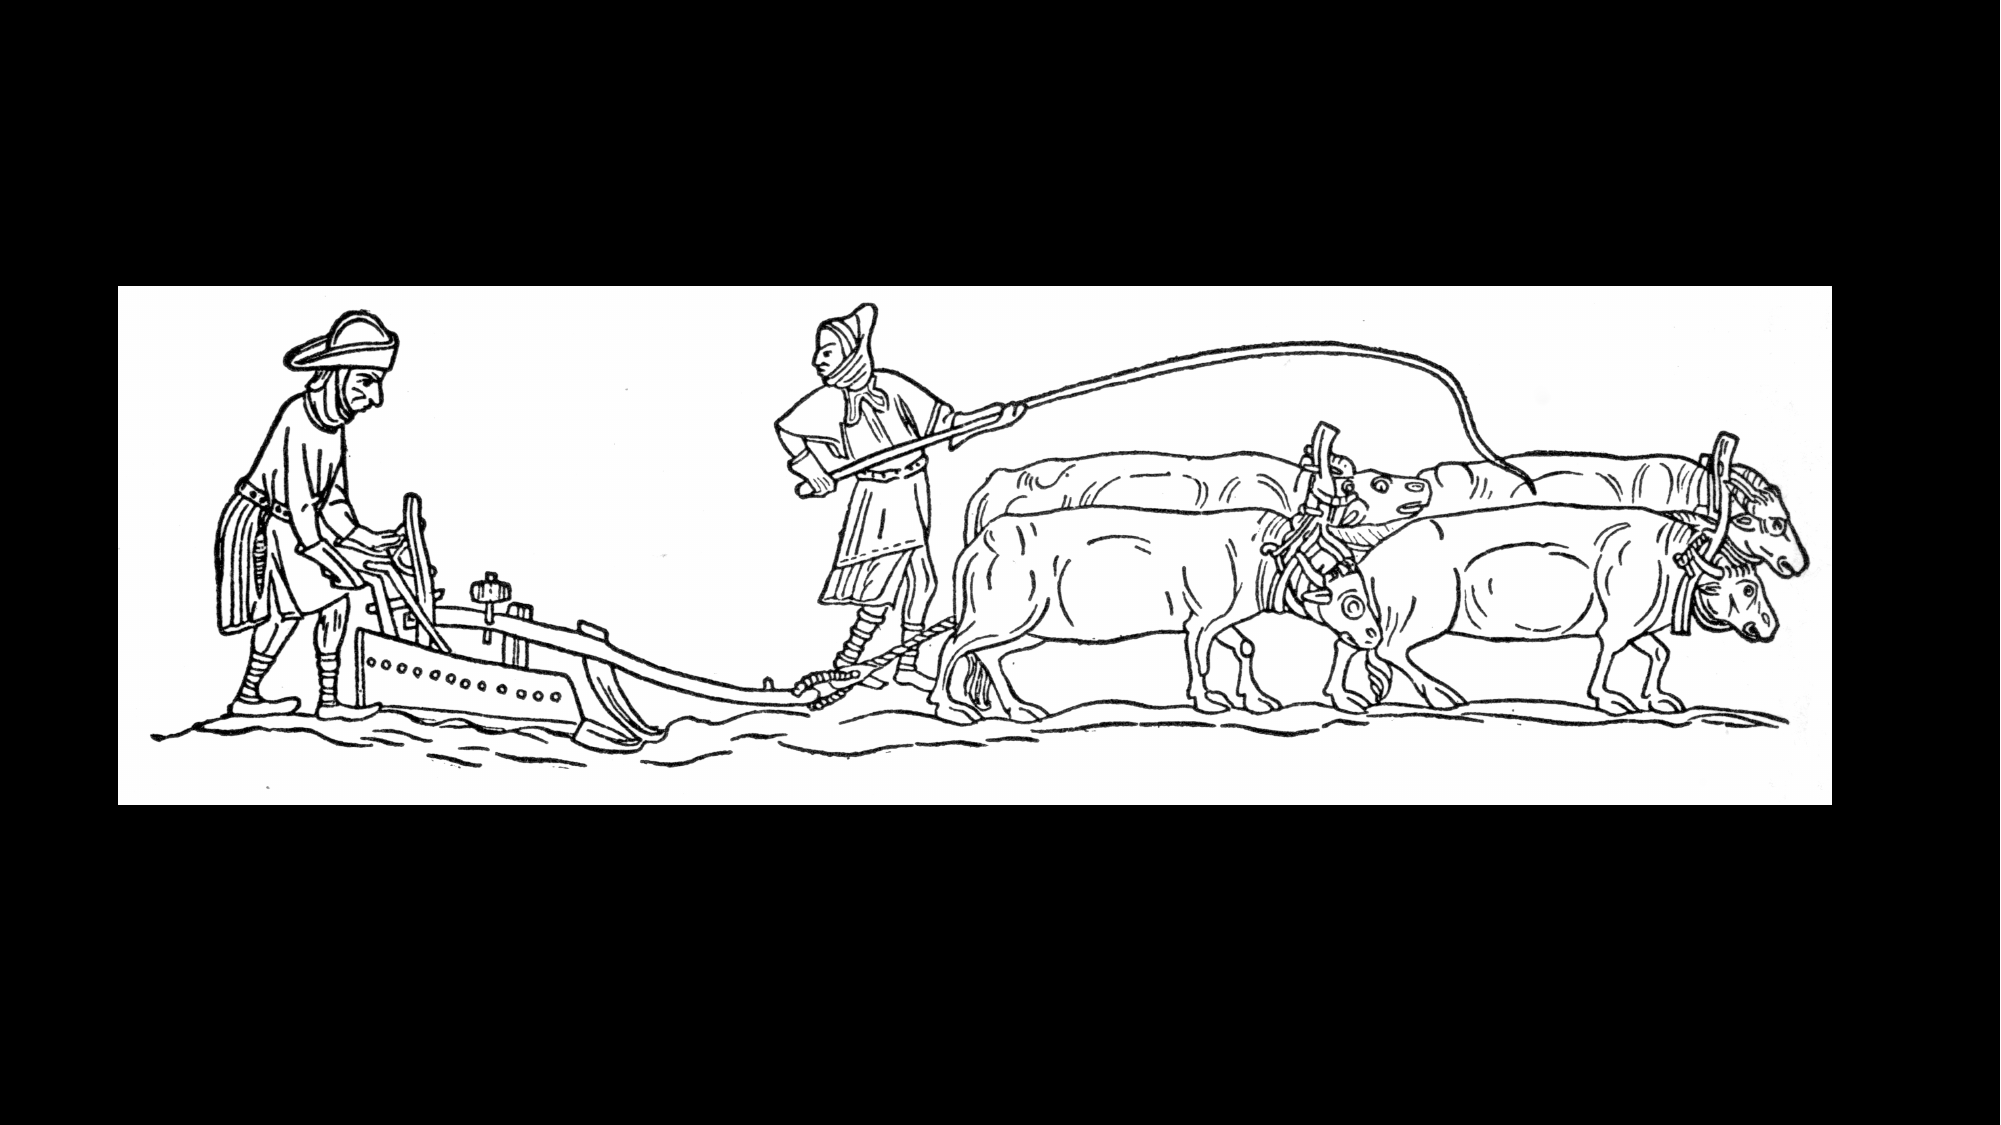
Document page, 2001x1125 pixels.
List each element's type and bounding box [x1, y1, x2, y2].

picture [118, 286, 1832, 805]
